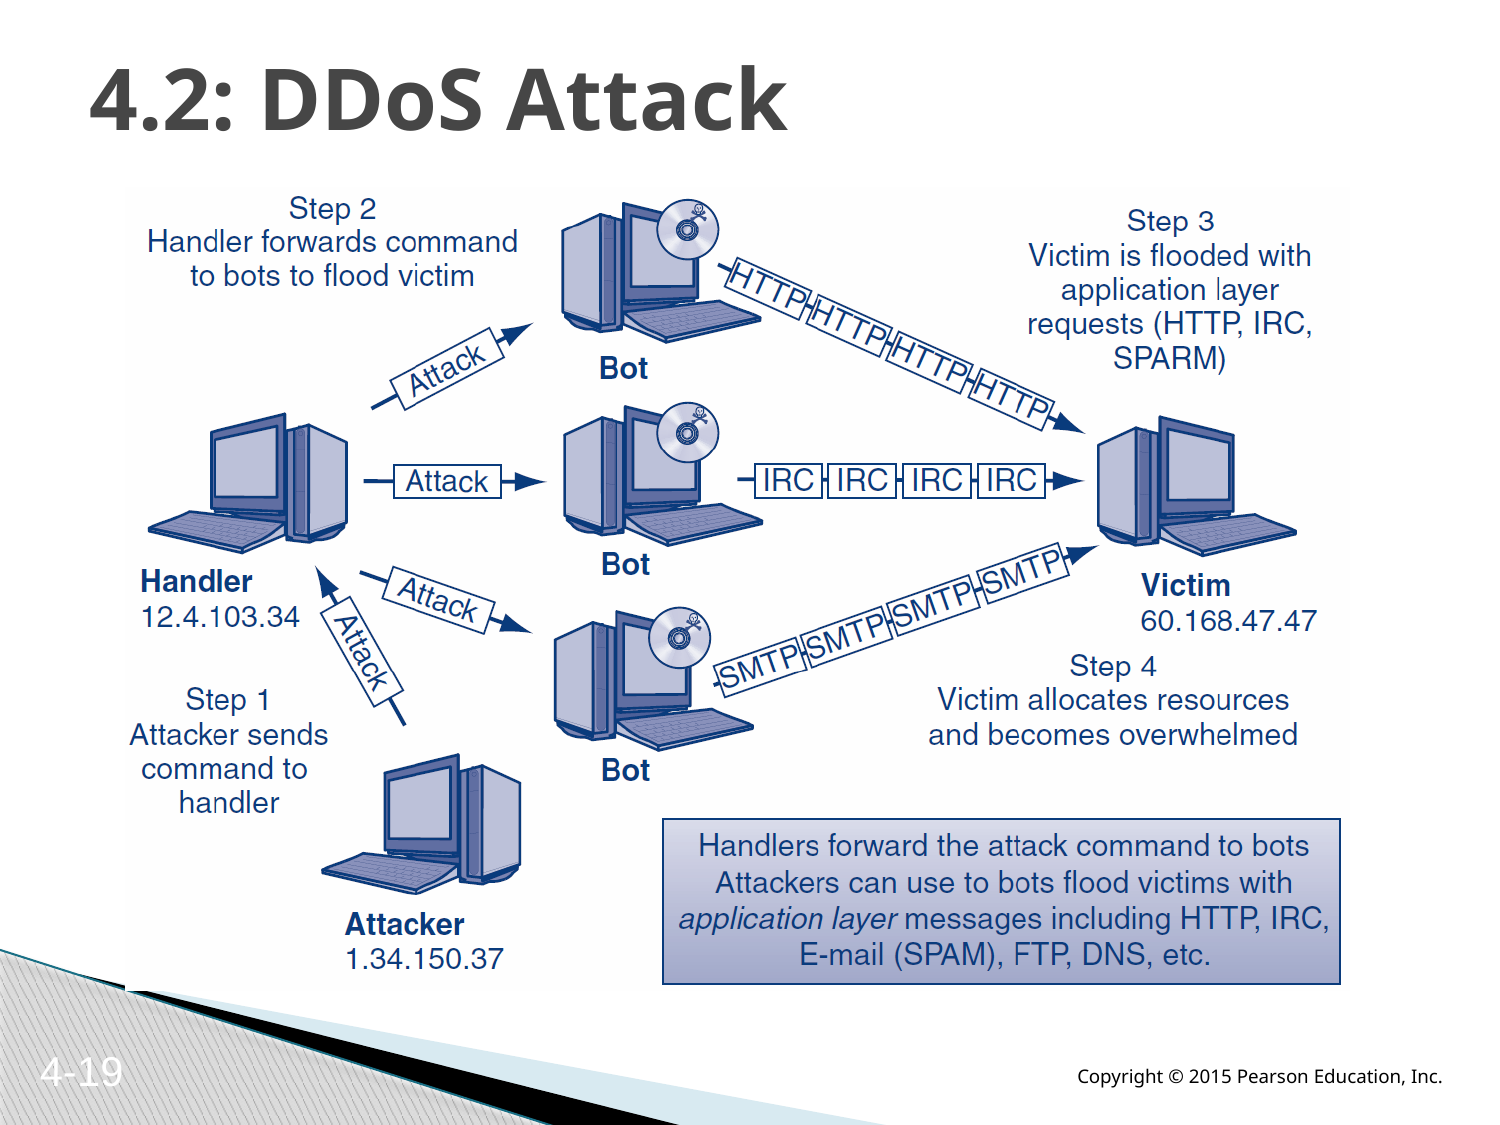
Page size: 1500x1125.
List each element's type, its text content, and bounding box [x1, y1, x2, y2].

picture [124, 187, 1351, 992]
slide_number 4-19 [24, 1037, 175, 1100]
title 4.2: DDoS Attack [75, 24, 1425, 168]
